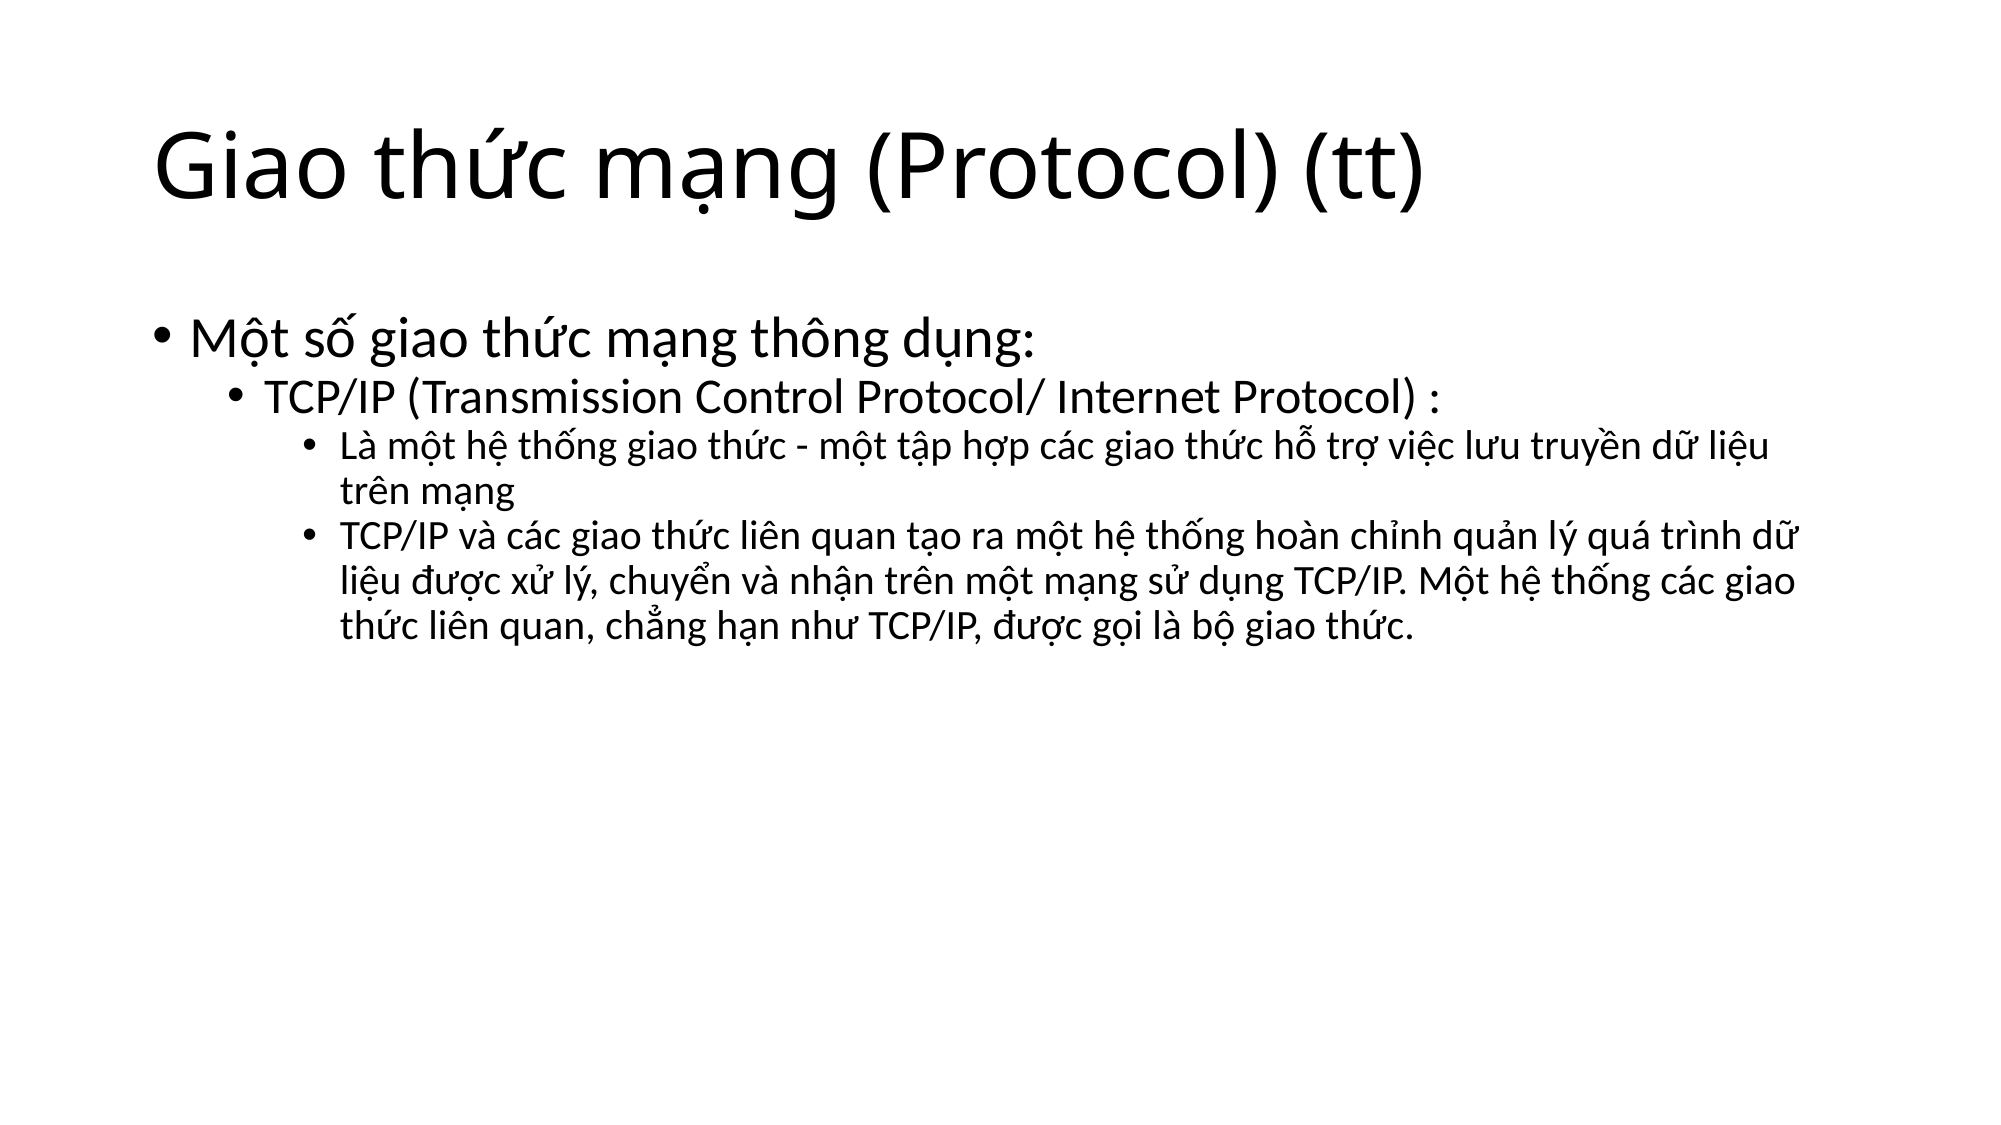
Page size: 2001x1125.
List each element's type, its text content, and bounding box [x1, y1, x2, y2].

list Một số giao thức mạng thông dụng: TCP/IP (Transmission Control Protocol/ Internet Protocol) : Là một hệ thống giao thức - một tập hợp các giao thức hỗ trợ việc lưu truyền dữ liệu trên mạng TCP/IP và các giao thức liên quan tạo ra một hệ thống hoàn chỉnh quản lý quá trình dữ liệu được xử lý, chuyển và nhận trên một mạng sử dụng TCP/IP. Một hệ thống các giao thức liên quan, chẳng hạn như TCP/IP, được gọi là bộ giao thức. [137, 299, 1863, 1014]
title Giao thức mạng (Protocol) (tt) [137, 59, 1863, 278]
